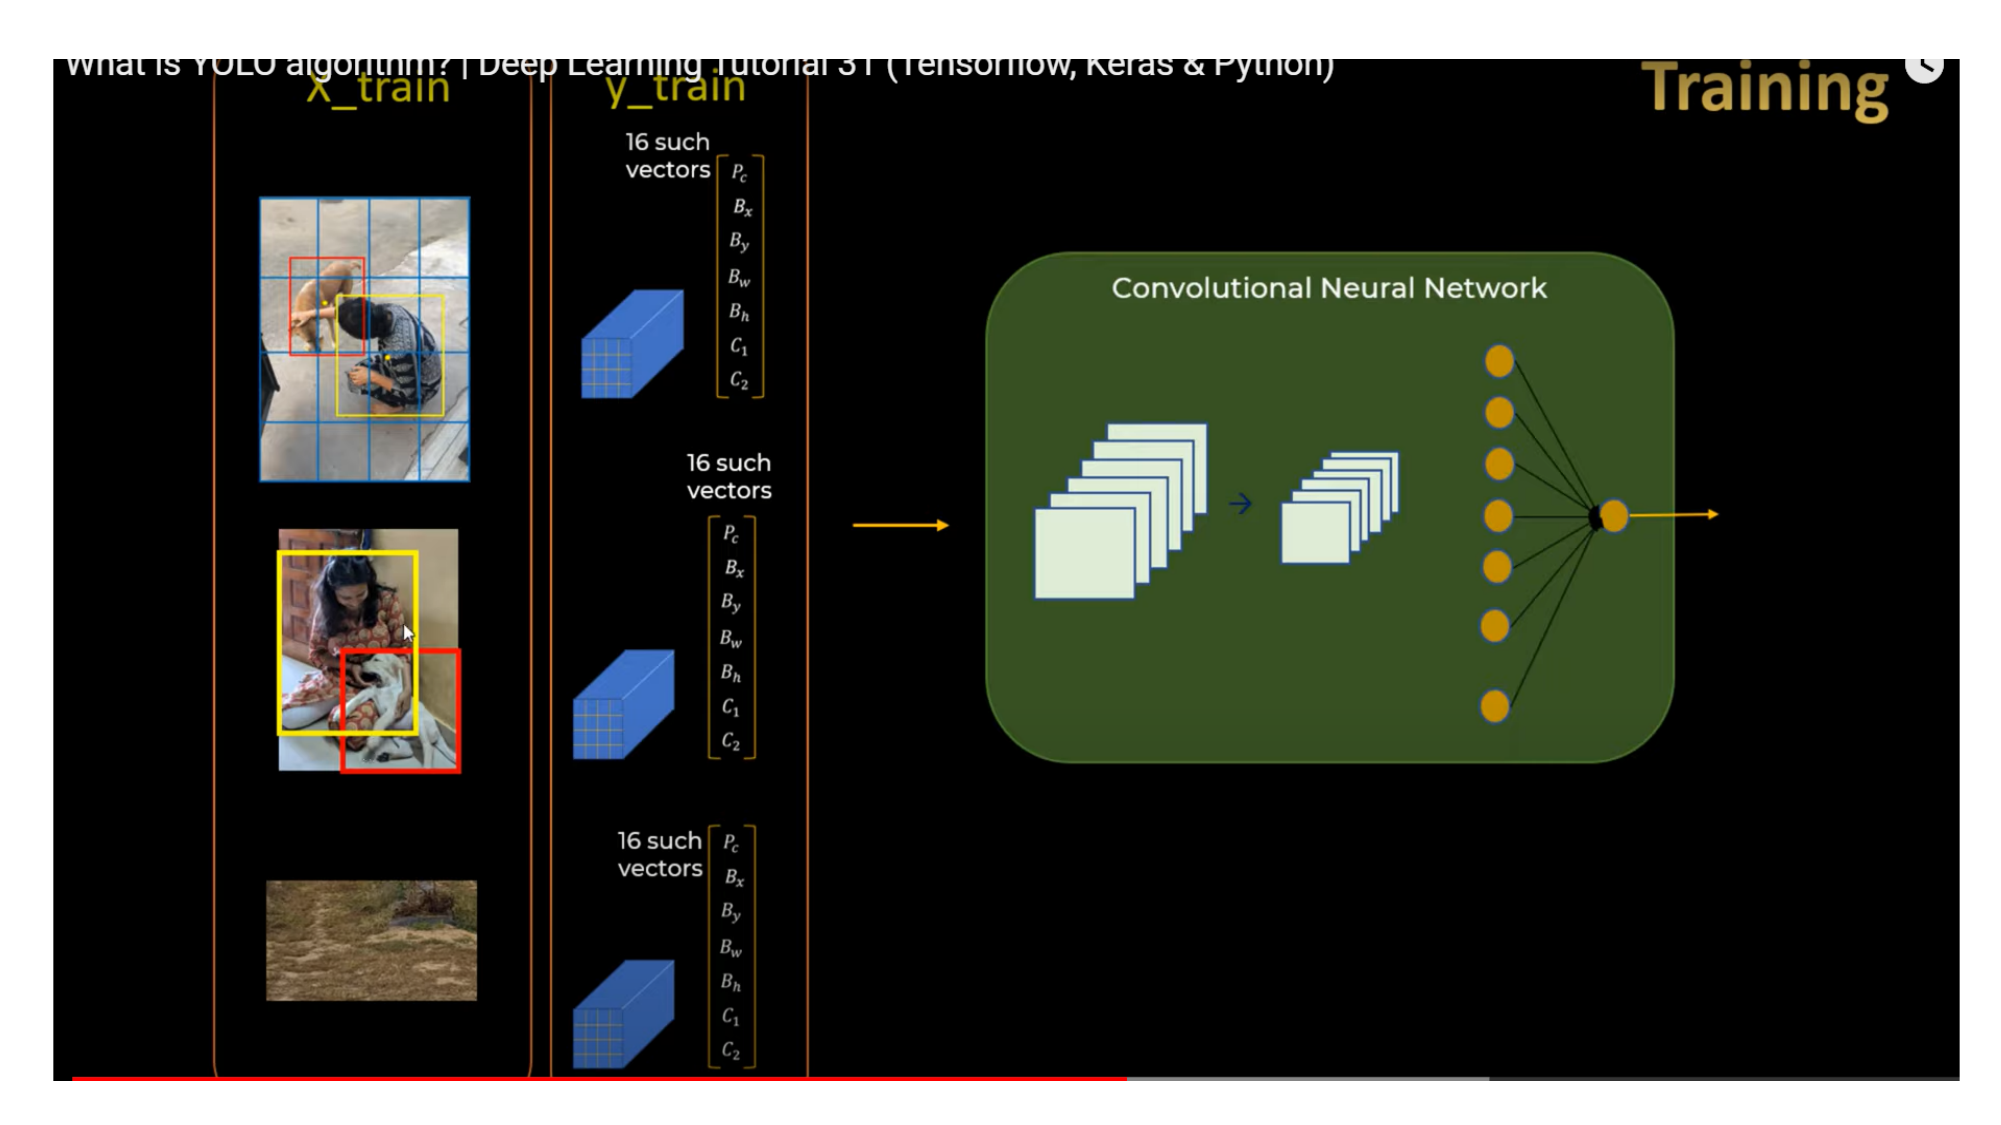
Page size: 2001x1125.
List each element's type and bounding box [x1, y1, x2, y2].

list [52, 59, 1960, 1081]
